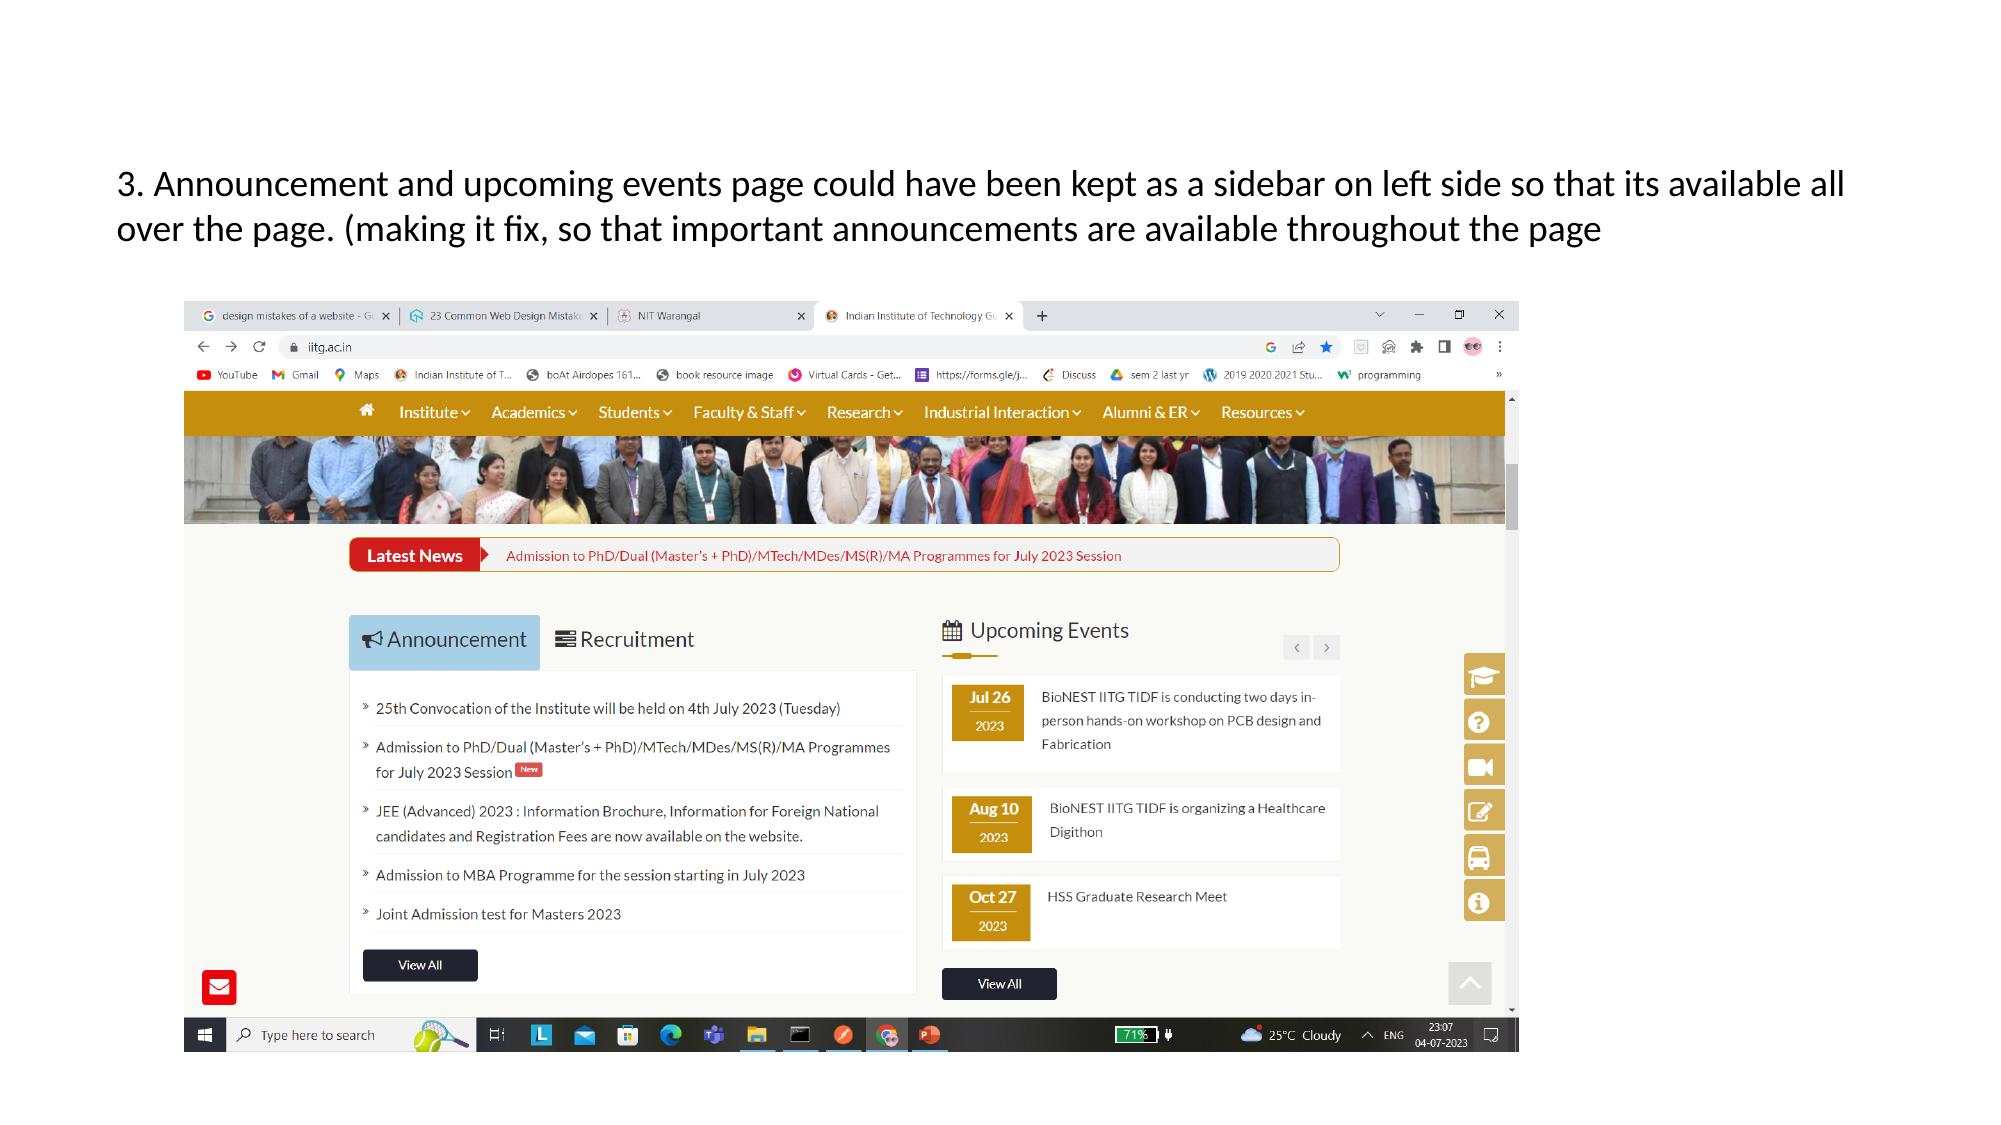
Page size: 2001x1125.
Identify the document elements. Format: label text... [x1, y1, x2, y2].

picture [184, 301, 1519, 1052]
text_box 3. Announcement and upcoming events page could have been kept as a sidebar on left side so that its available all over the page. (making it fix, so that important announcements are available throughout the page [101, 151, 1876, 257]
